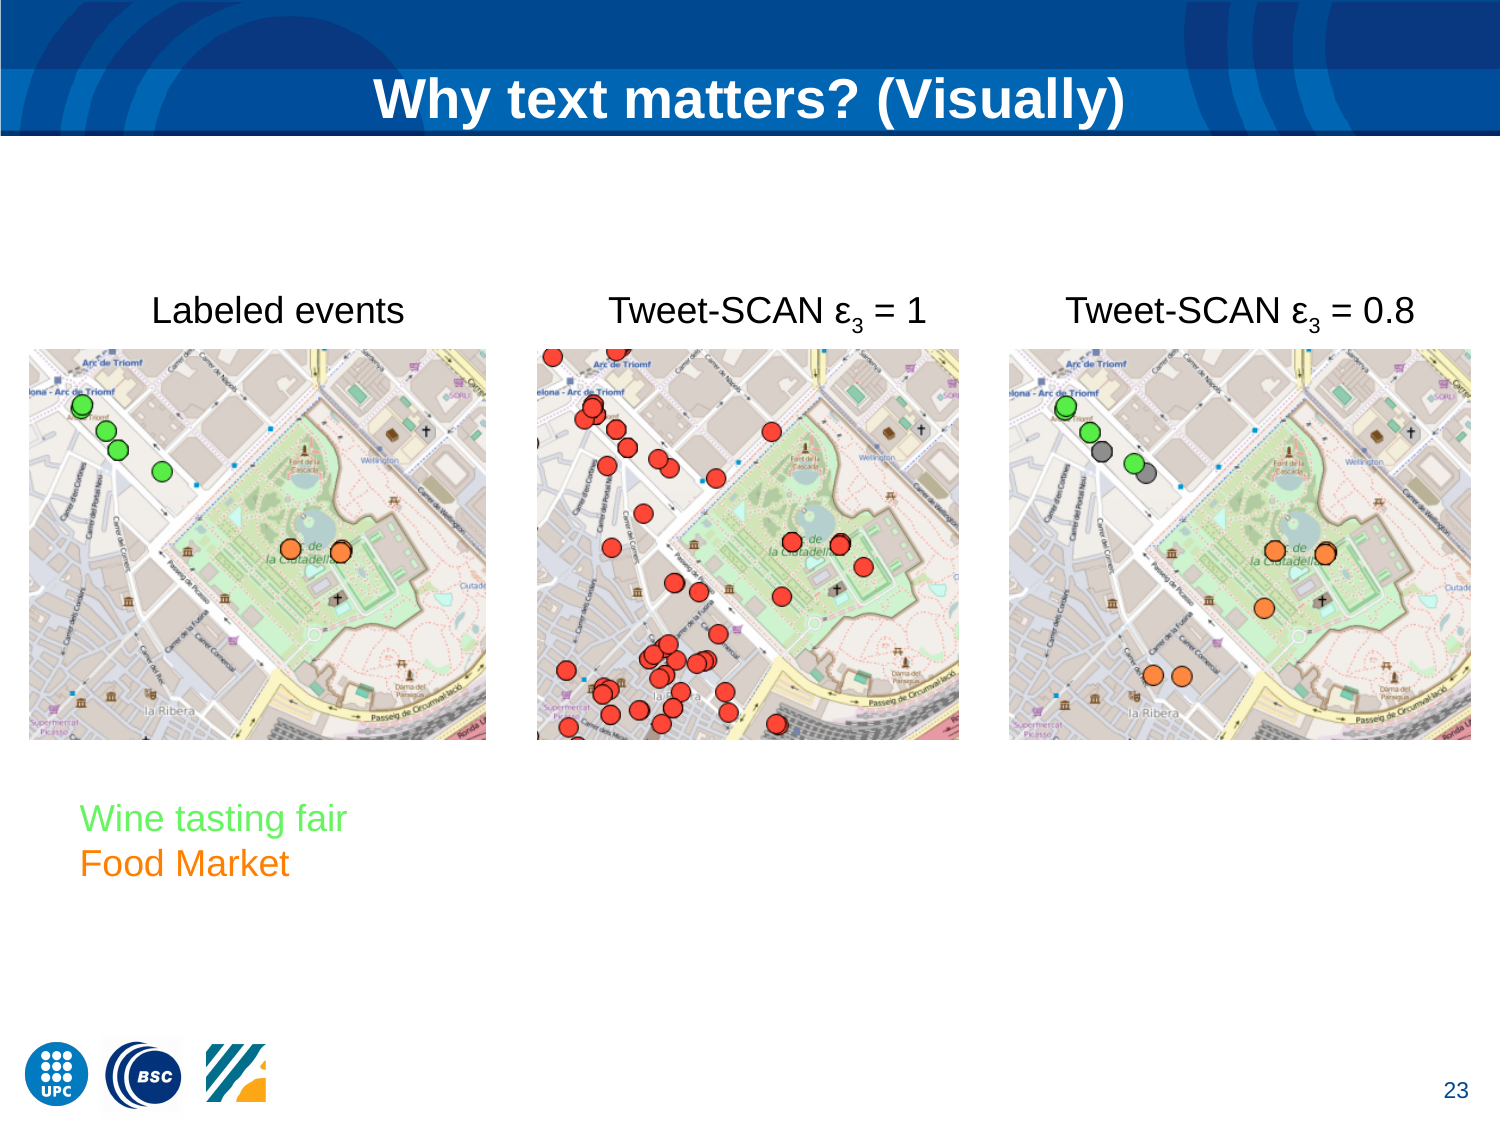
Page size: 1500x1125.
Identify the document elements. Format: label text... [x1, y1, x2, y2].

picture [17, 1034, 96, 1114]
text_box Tweet-SCAN ε3 = 0.8 [1033, 278, 1447, 345]
picture [100, 1034, 183, 1118]
picture [222, 1044, 266, 1102]
text_box Tweet-SCAN ε3 = 1 [561, 278, 975, 345]
picture [206, 1044, 251, 1100]
text_box Labeled events [76, 278, 491, 339]
text_box Wine tasting fair Food Market [64, 786, 467, 892]
picture [0, 0, 1500, 136]
picture [1008, 349, 1471, 740]
picture [537, 349, 960, 740]
slide_number 23 [1411, 1042, 1484, 1111]
title Why text matters? (Visually) [17, 7, 1483, 138]
picture [206, 1044, 231, 1075]
picture [29, 349, 486, 740]
